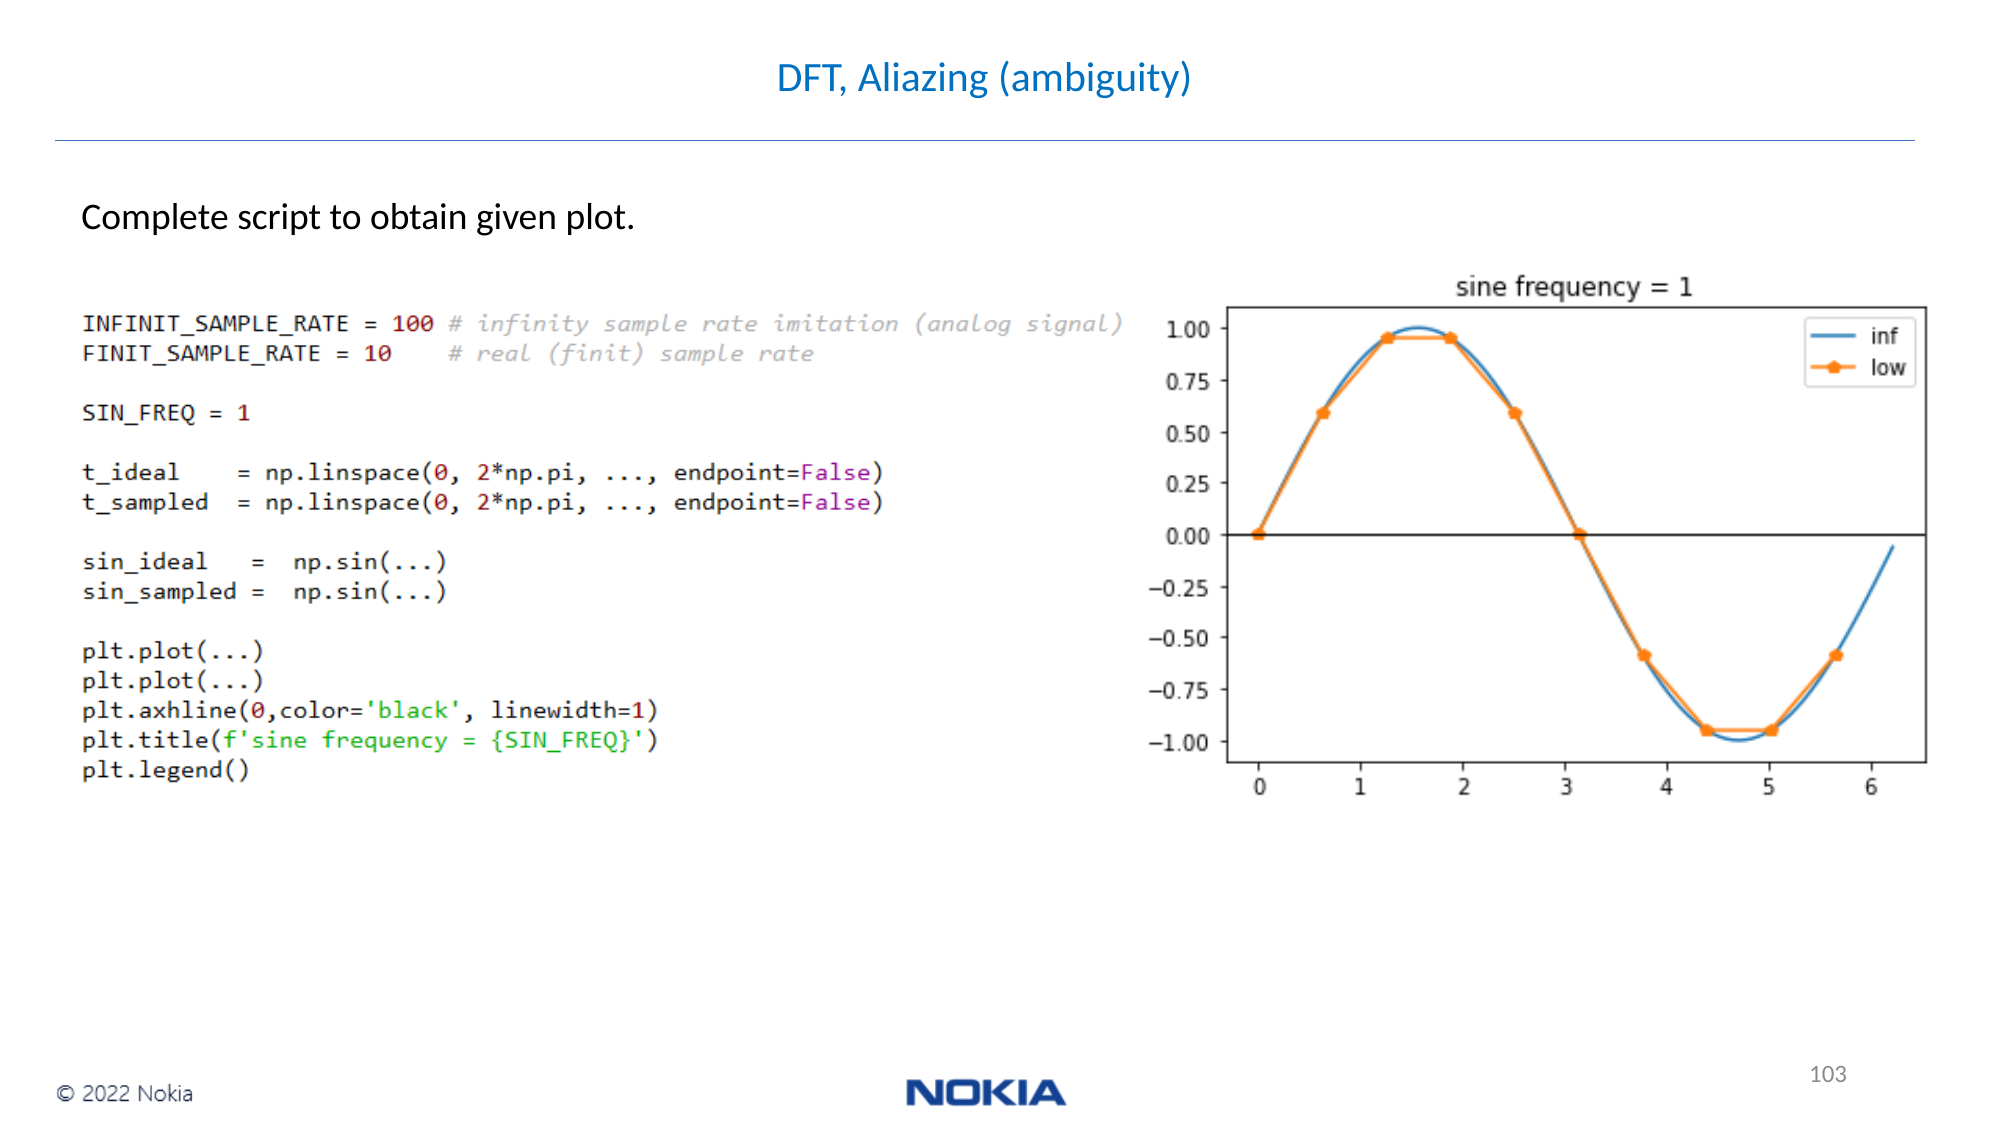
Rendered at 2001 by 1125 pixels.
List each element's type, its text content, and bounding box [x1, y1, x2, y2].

text_box DFT, Aliazing (ambiguity) [55, 38, 1915, 107]
picture [76, 261, 1938, 812]
text_box Complete script to obtain given plot. [66, 184, 1067, 245]
picture [36, 1066, 1167, 1111]
slide_number 103 [1412, 1042, 1863, 1103]
